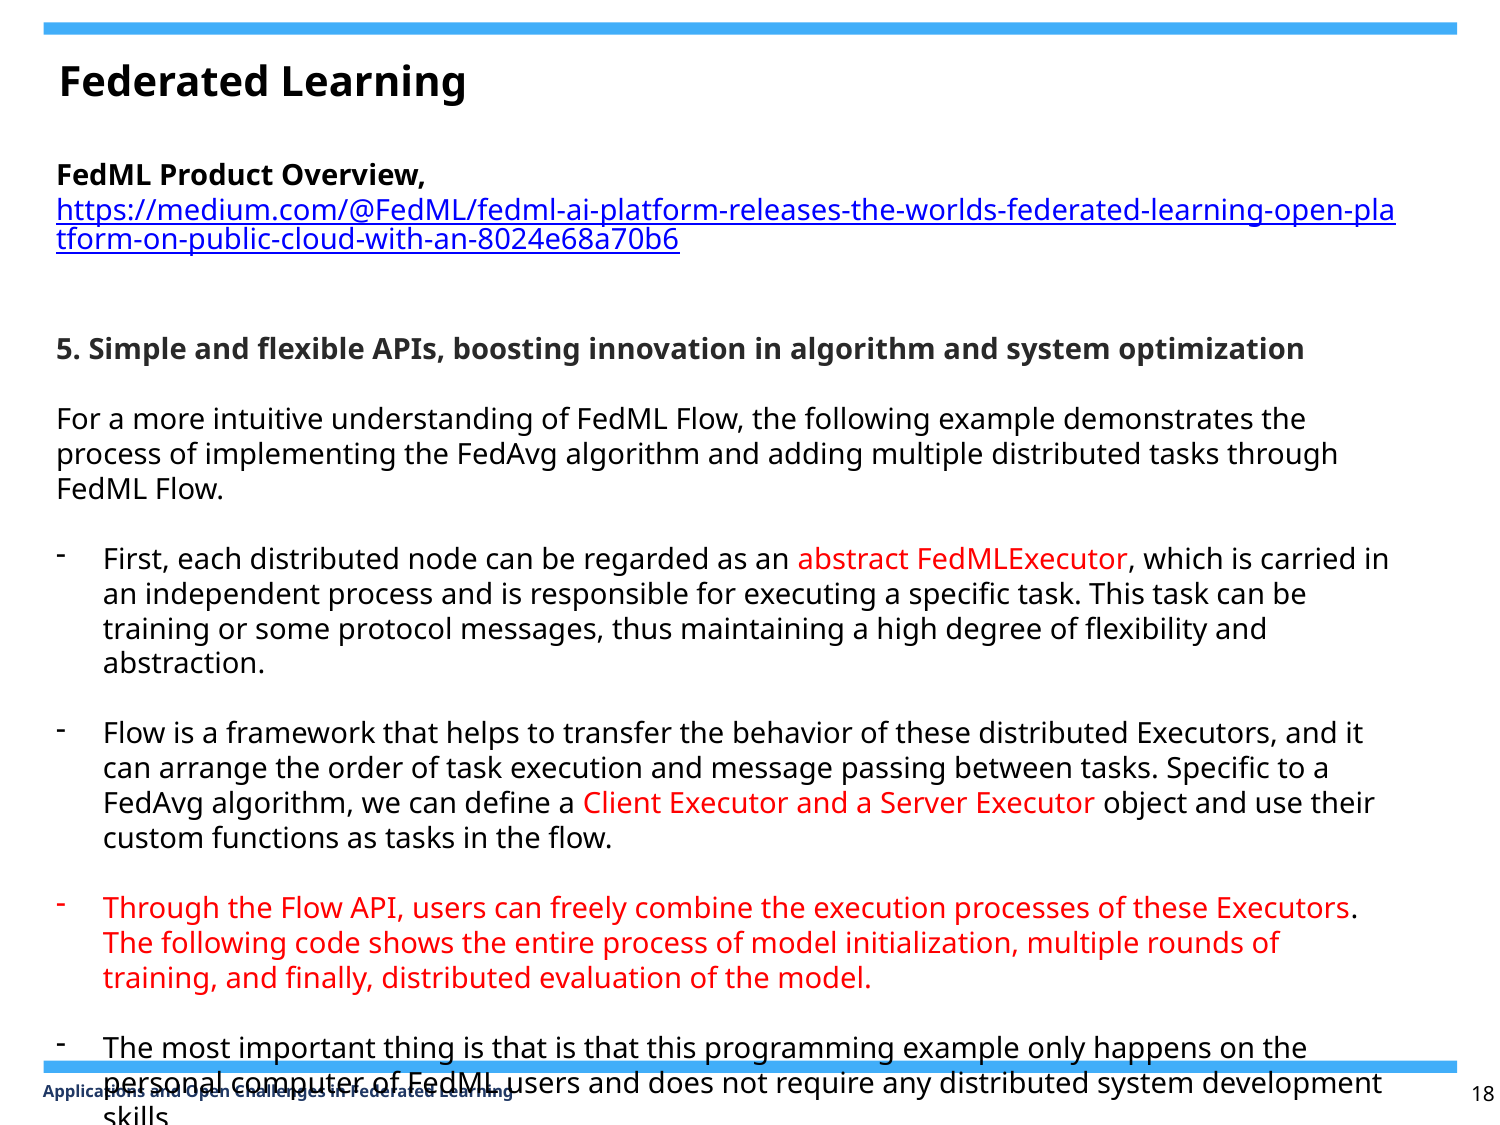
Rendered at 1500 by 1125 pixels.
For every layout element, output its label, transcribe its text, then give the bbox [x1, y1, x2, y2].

text_box Federated Learning [43, 47, 1458, 113]
text_box FedML Product Overview, https://medium.com/@FedML/fedml-ai-platform-releases-the-worlds-federated-learning-open-platform-on-public-cloud-with-an-8024e68a70b6 5. Simple and flexible APIs, boosting innovation in algorithm and system optimization For a more intuitive understanding of FedML Flow, the following example demonstrates the process of implementing the FedAvg algorithm and adding multiple distributed tasks through FedML Flow. First, each distributed node can be regarded as an abstract FedMLExecutor, which is carried in an independent process and is responsible for executing a specific task. This task can be training or some protocol messages, thus maintaining a high degree of flexibility and abstraction. Flow is a framework that helps to transfer the behavior of these distributed Executors, and it can arrange the order of task execution and message passing between tasks. Specific to a FedAvg algorithm, we can define a Client Executor and a Server Executor object and use their custom functions as tasks in the flow. Through the Flow API, users can freely combine the execution processes of these Executors. The following code shows the entire process of model initialization, multiple rounds of training, and finally, distributed evaluation of the model. The most important thing is that is that this programming example only happens on the personal computer of FedML users and does not require any distributed system development skills [41, 149, 1412, 1113]
